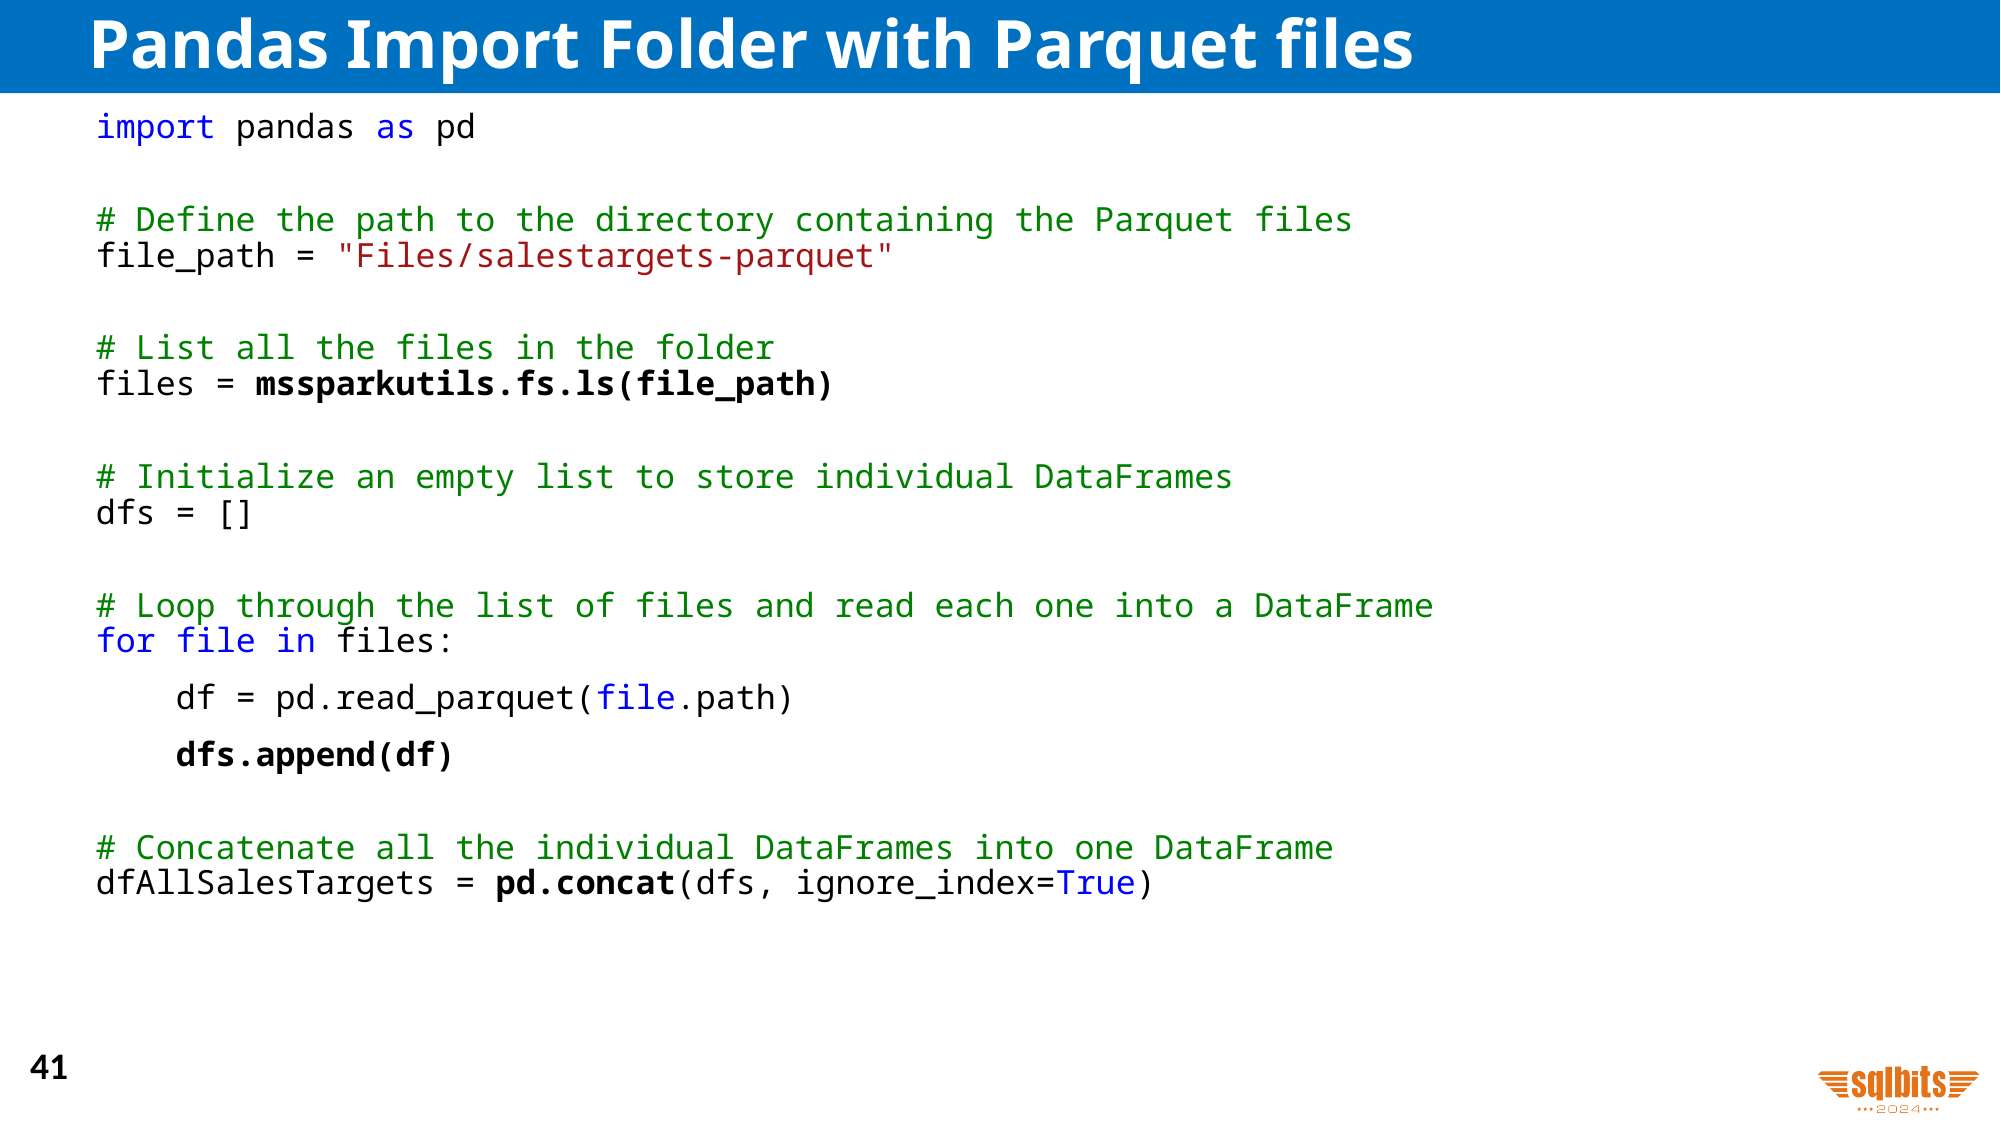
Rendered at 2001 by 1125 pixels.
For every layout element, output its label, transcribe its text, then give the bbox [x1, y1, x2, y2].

slide_number 41 [15, 1034, 466, 1095]
picture [1817, 1066, 1980, 1113]
list import pandas as pd # Define the path to the directory containing the Parquet files file_path = "Files/salestargets-parquet" # List all the files in the folder files = mssparkutils.fs.ls(file_path) # Initialize an empty list to store individual DataFrames dfs = [] # Loop through the list of files and read each one into a DataFrame for file in files: df = pd.read_parquet(file.path) dfs.append(df) # Concatenate all the individual DataFrames into one DataFrame dfAllSalesTargets = pd.concat(dfs, ignore_index=True) [80, 102, 1980, 987]
title Pandas Import Folder with Parquet files [0, 0, 2000, 94]
